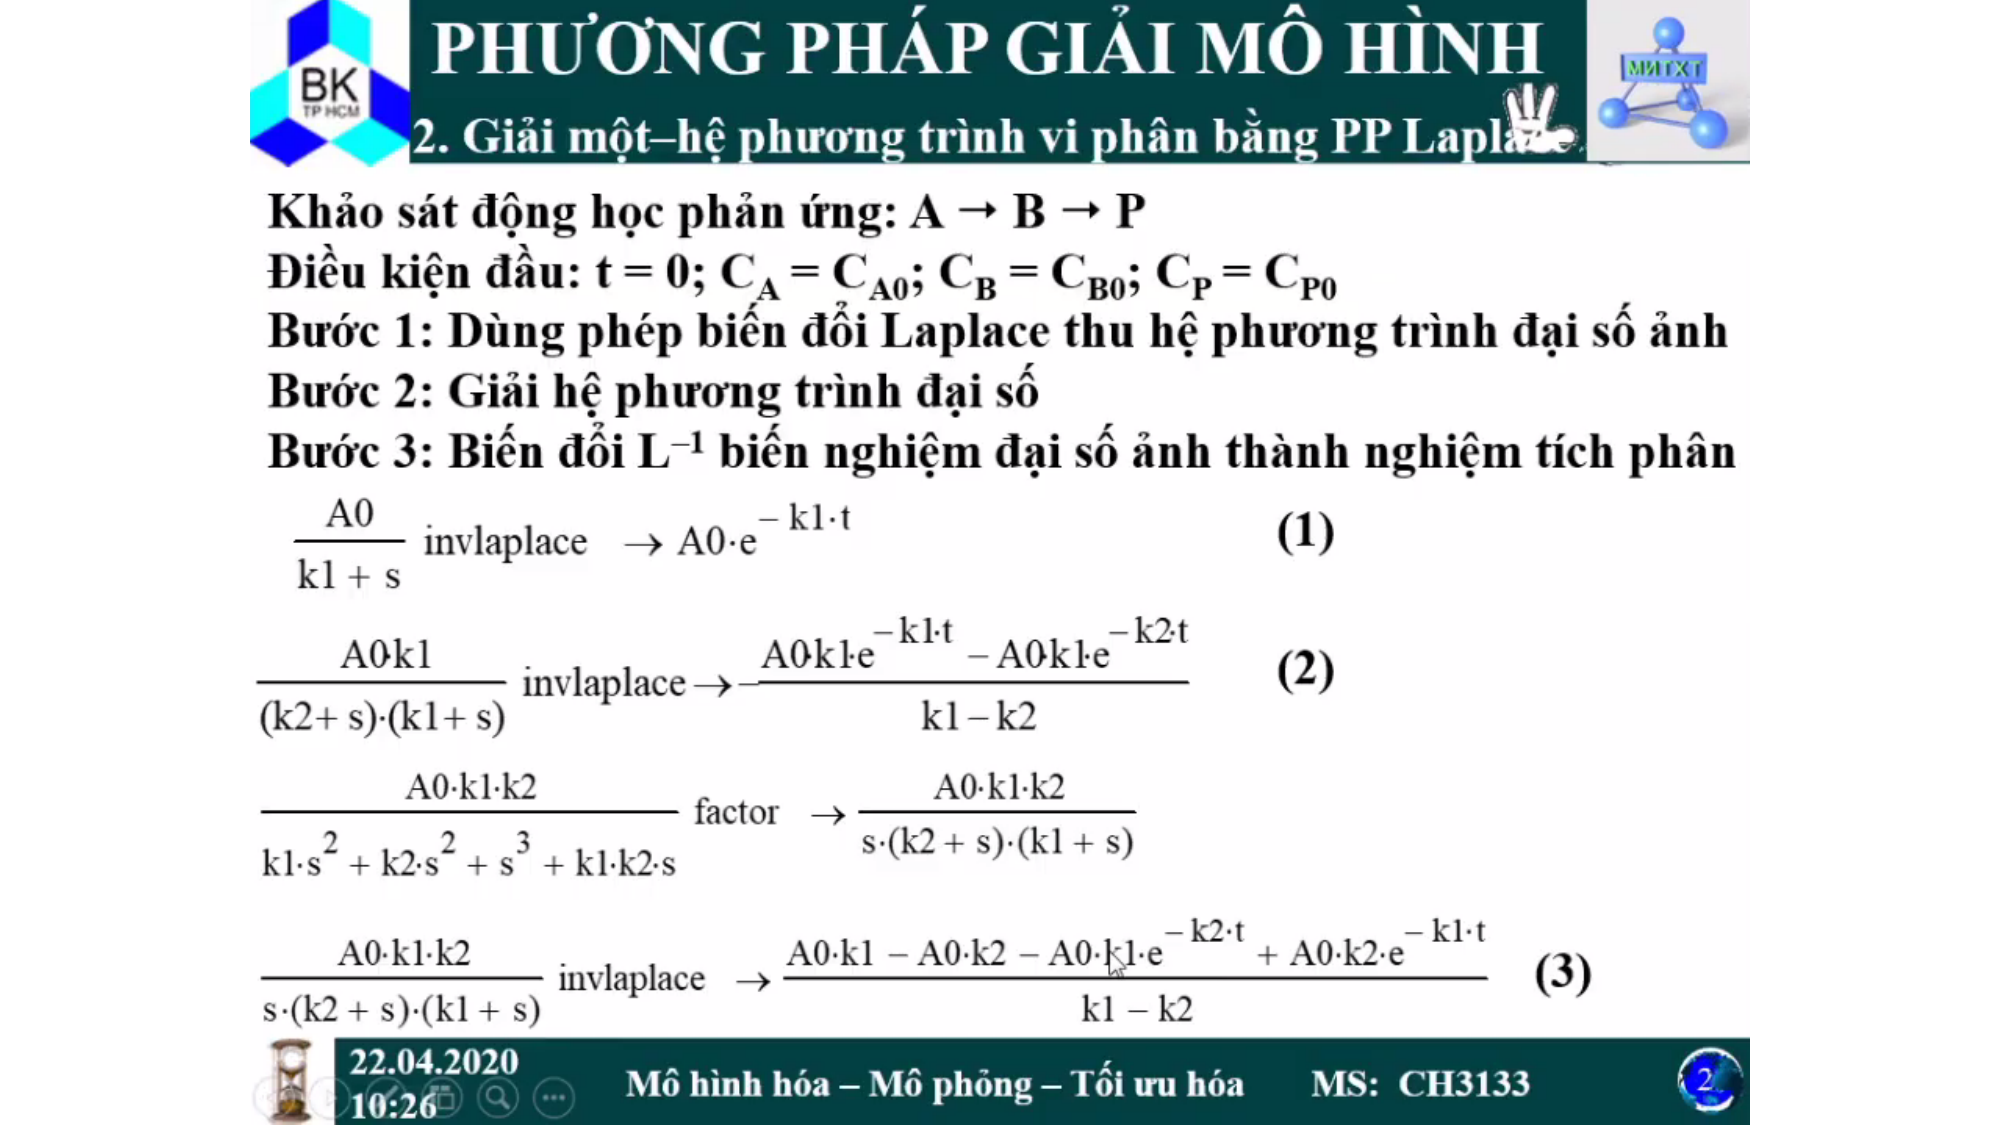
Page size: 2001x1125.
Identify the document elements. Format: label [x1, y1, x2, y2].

picture [250, 0, 1750, 1125]
